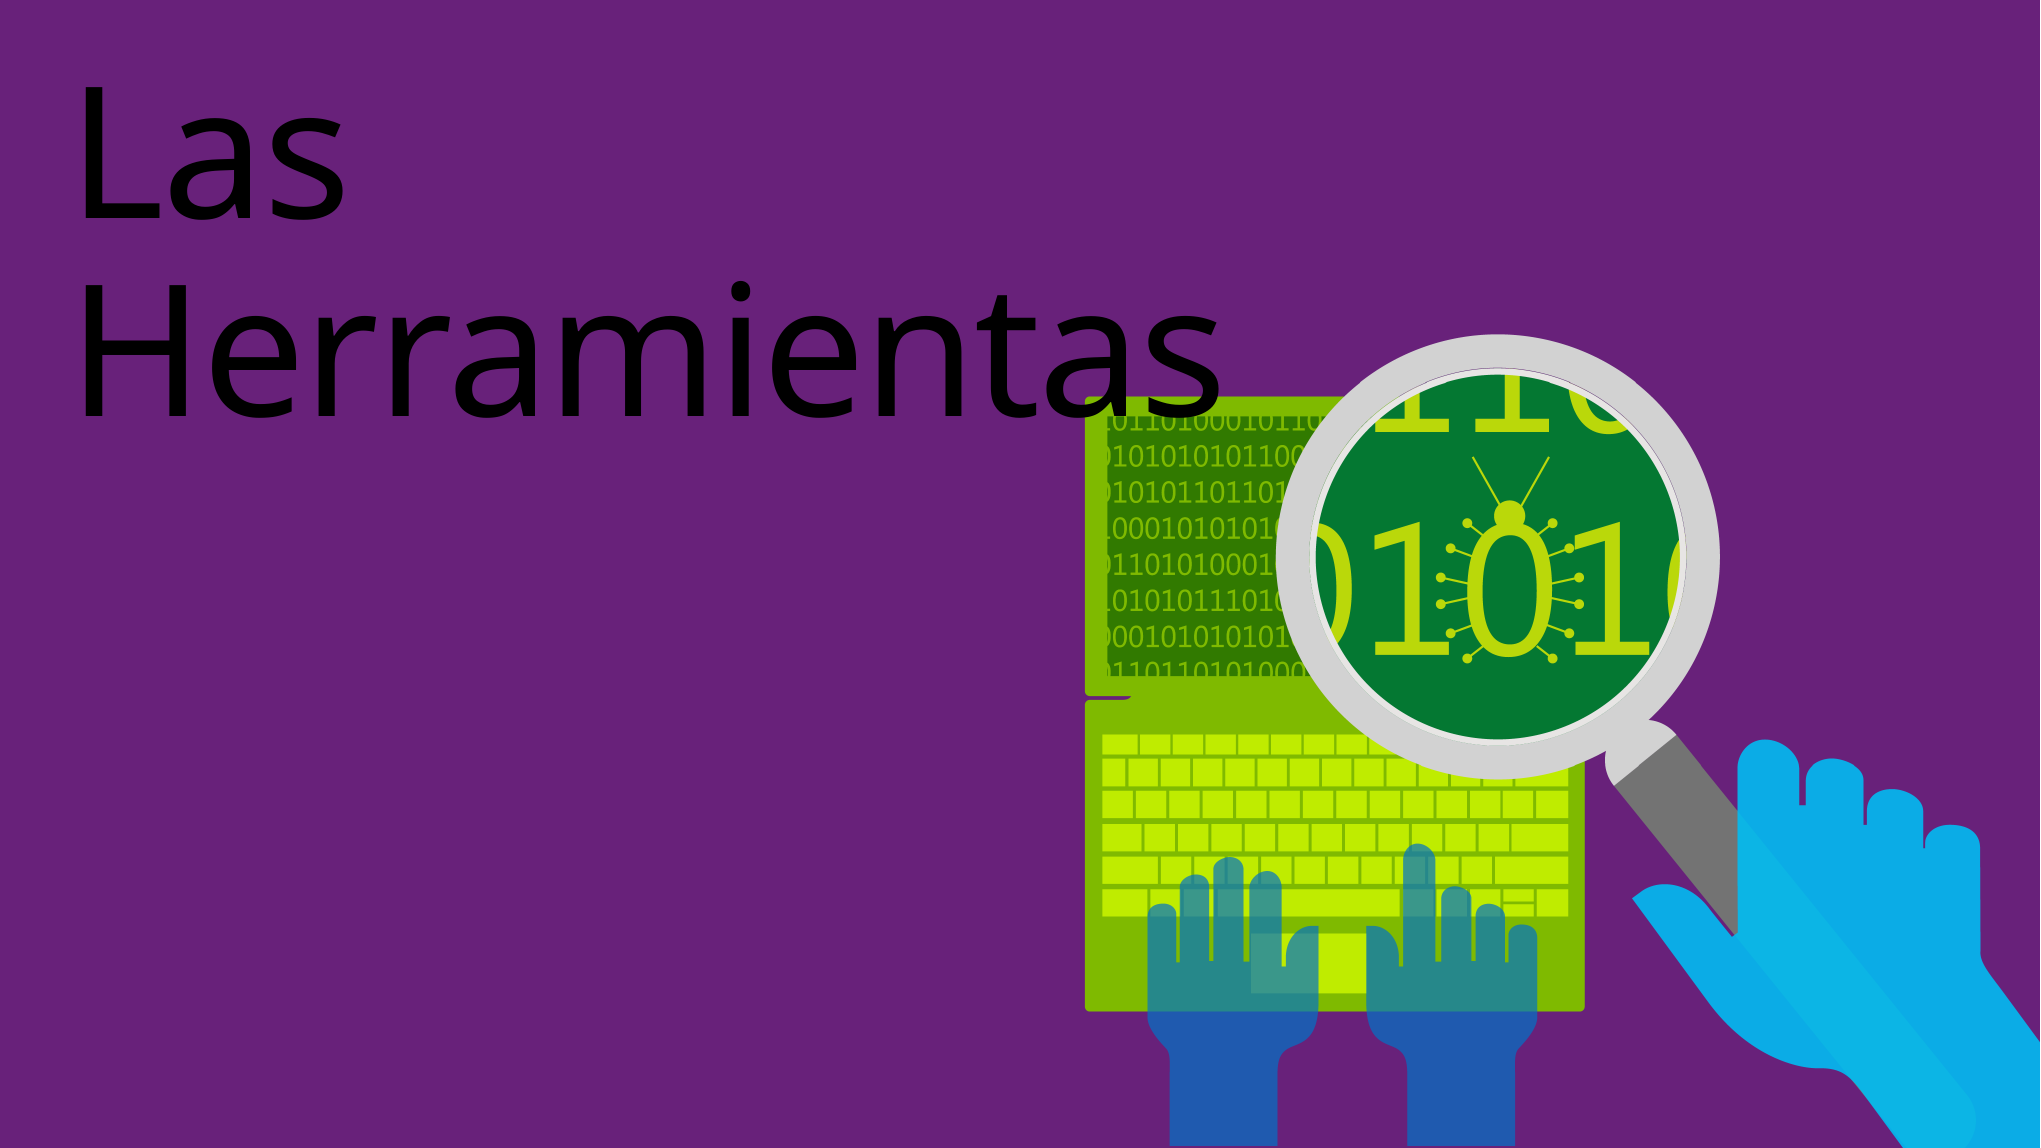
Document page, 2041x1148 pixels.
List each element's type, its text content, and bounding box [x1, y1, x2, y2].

title Las Herramientas [45, 45, 1450, 346]
picture [0, 0, 2040, 1148]
